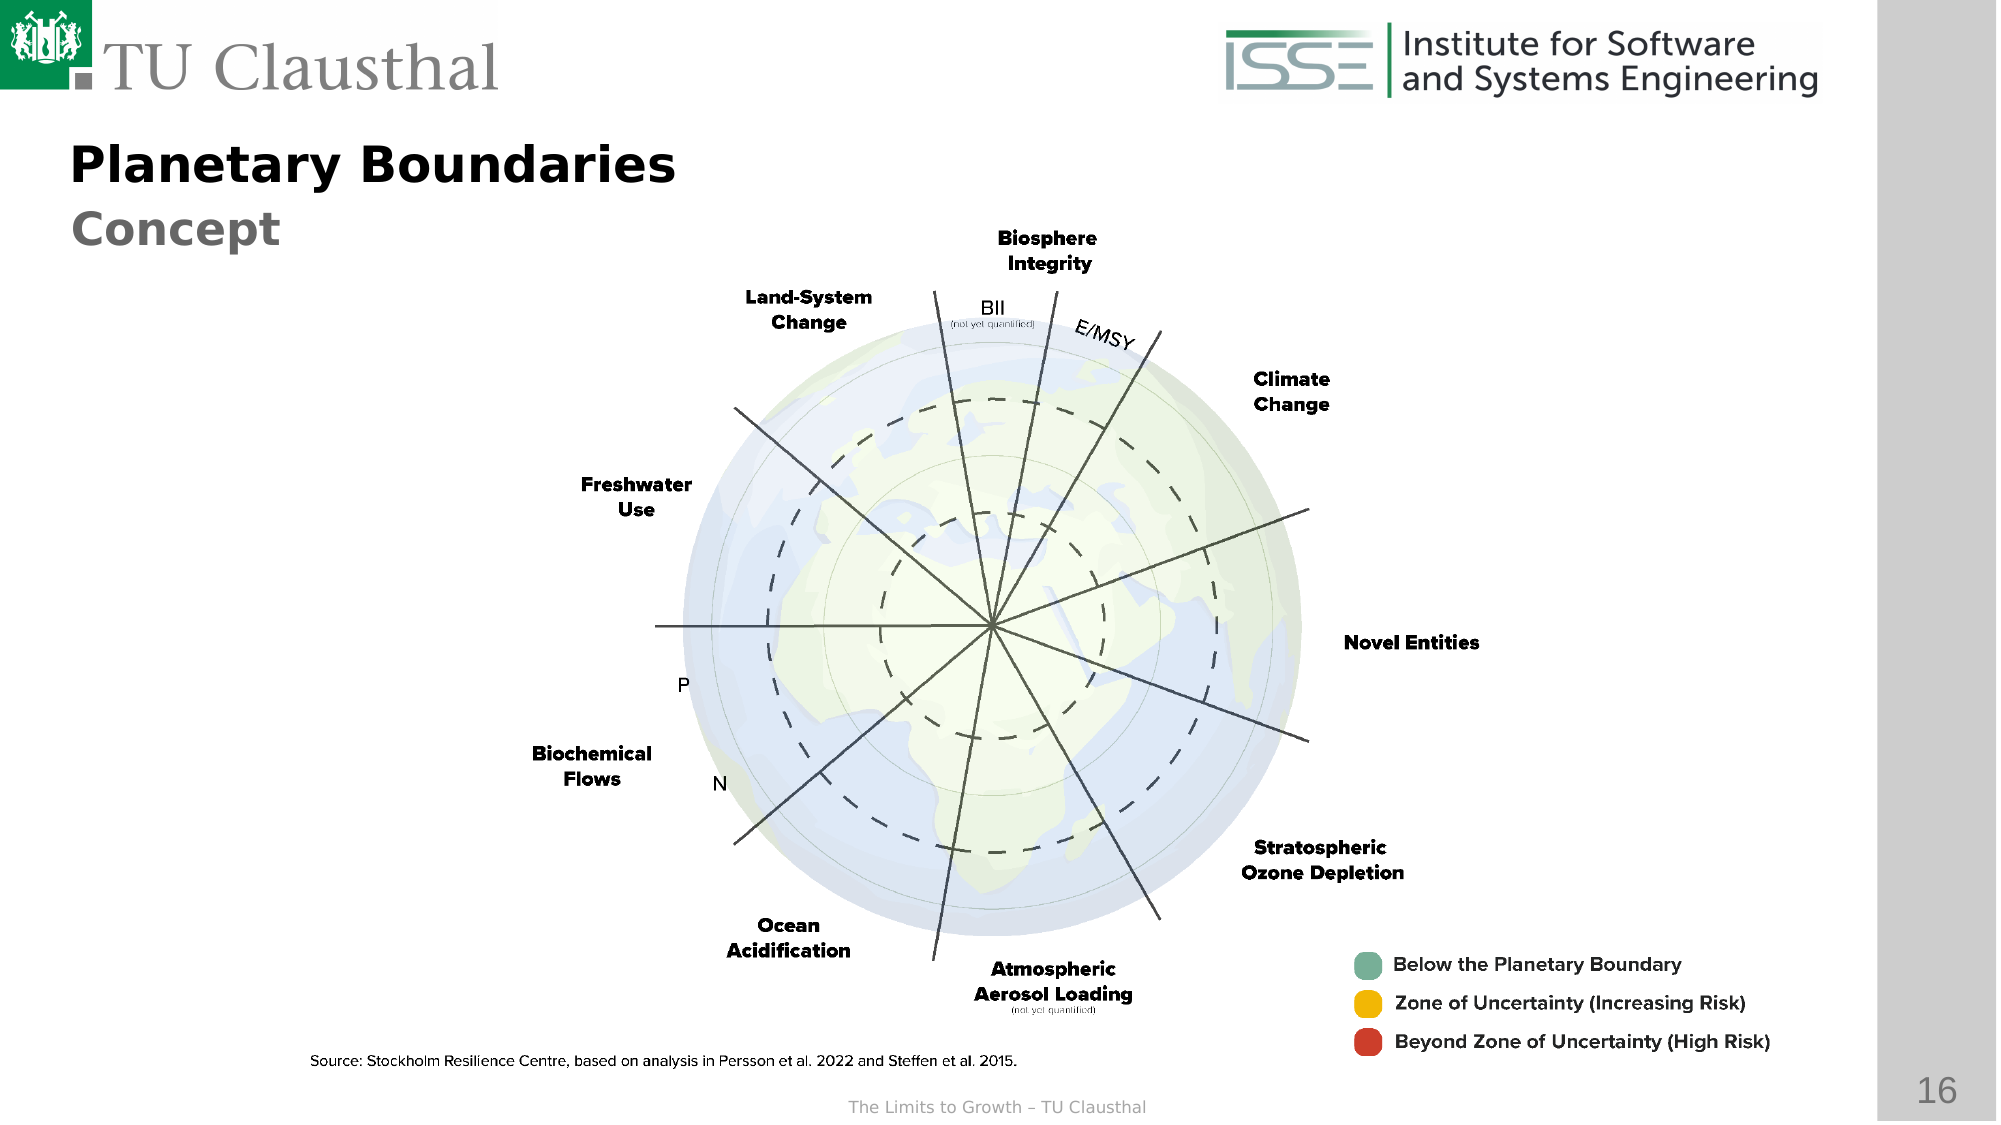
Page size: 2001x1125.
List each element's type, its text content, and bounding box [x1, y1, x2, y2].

picture [1218, 22, 1823, 104]
picture [0, 0, 498, 90]
text_box Concept [70, 188, 1767, 267]
picture [295, 206, 1801, 1094]
text_box Planetary Boundaries [54, 125, 1816, 205]
